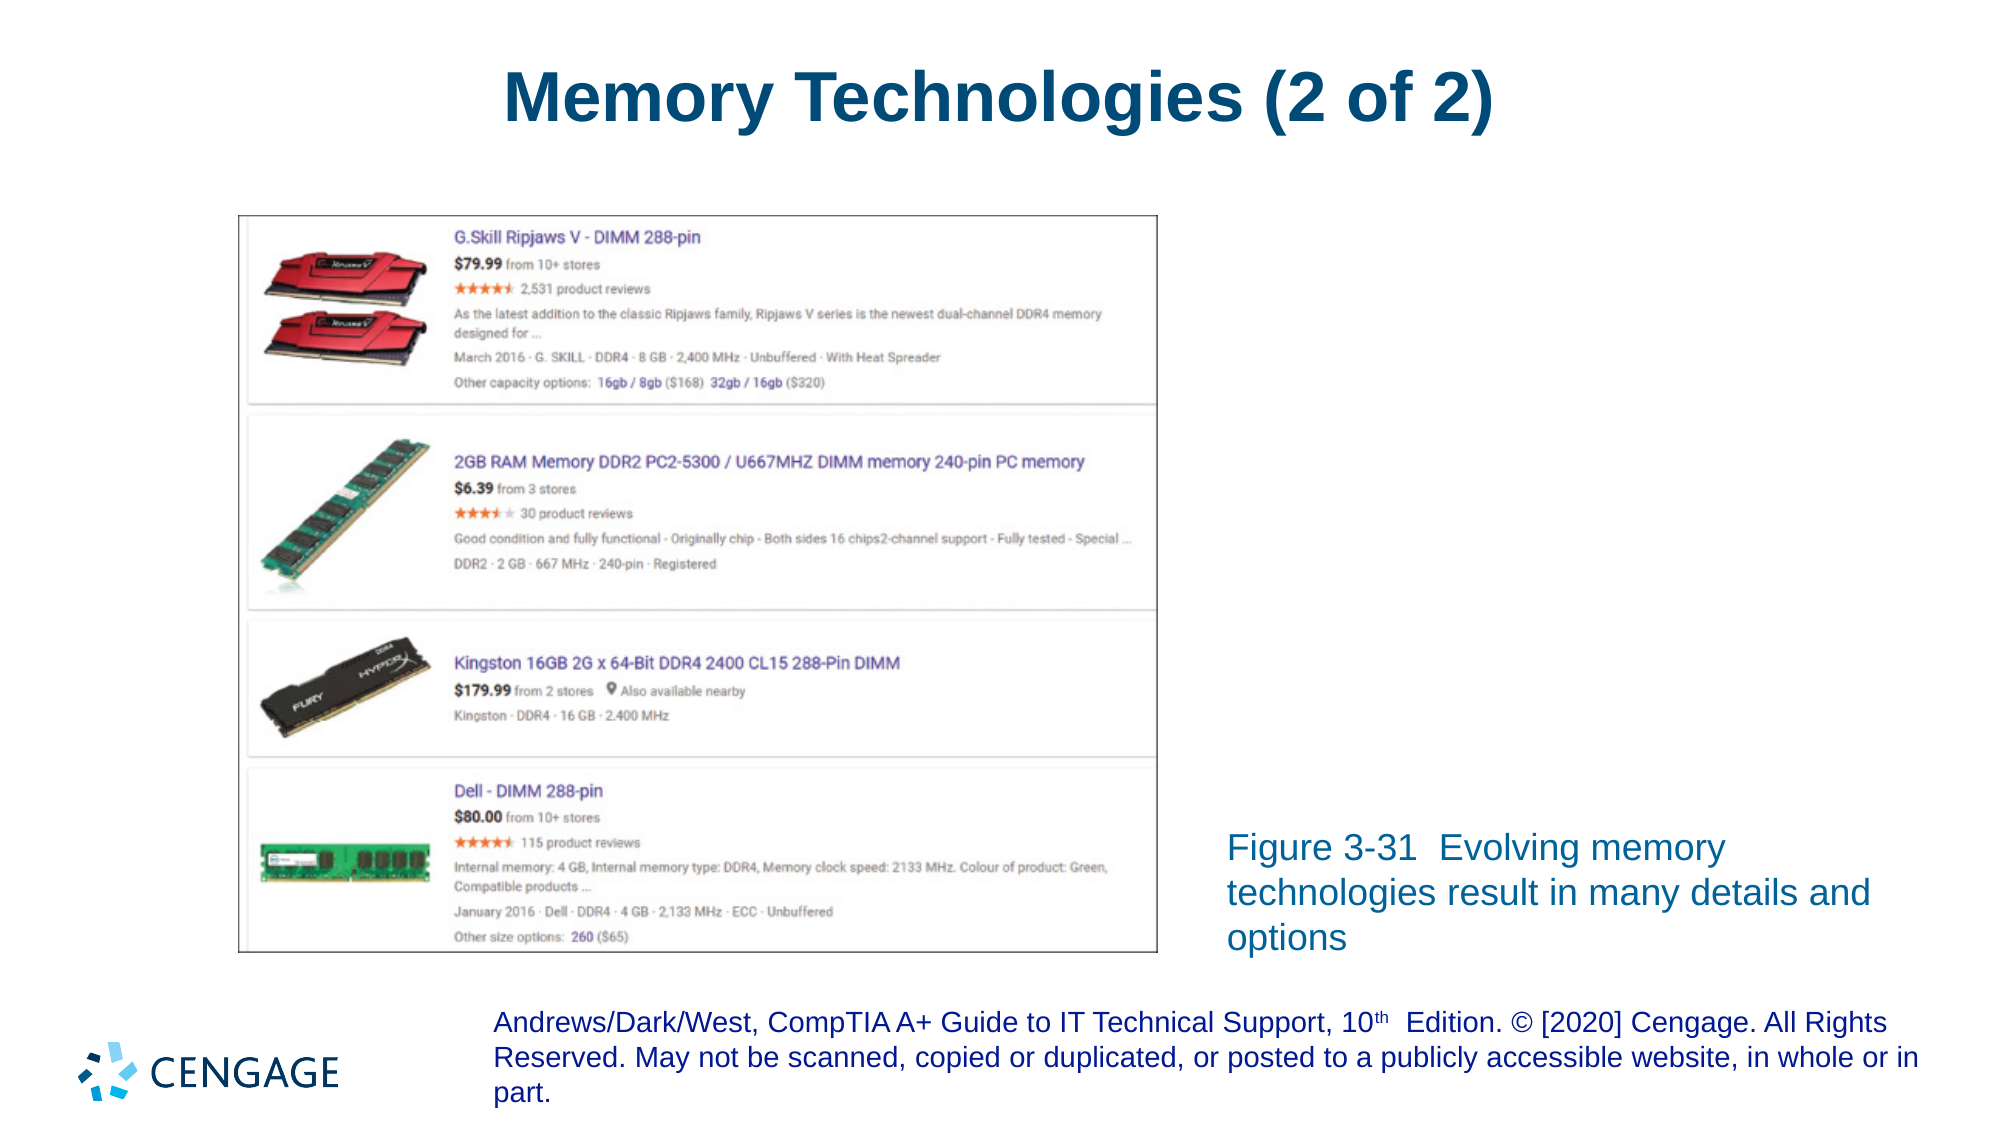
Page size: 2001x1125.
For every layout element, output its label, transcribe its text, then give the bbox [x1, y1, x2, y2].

picture [238, 215, 1158, 953]
title Memory Technologies (2 of 2) [137, 59, 1863, 171]
picture [78, 1042, 338, 1101]
list Figure 3-31 Evolving memory technologies result in many details and options [1226, 823, 1880, 965]
